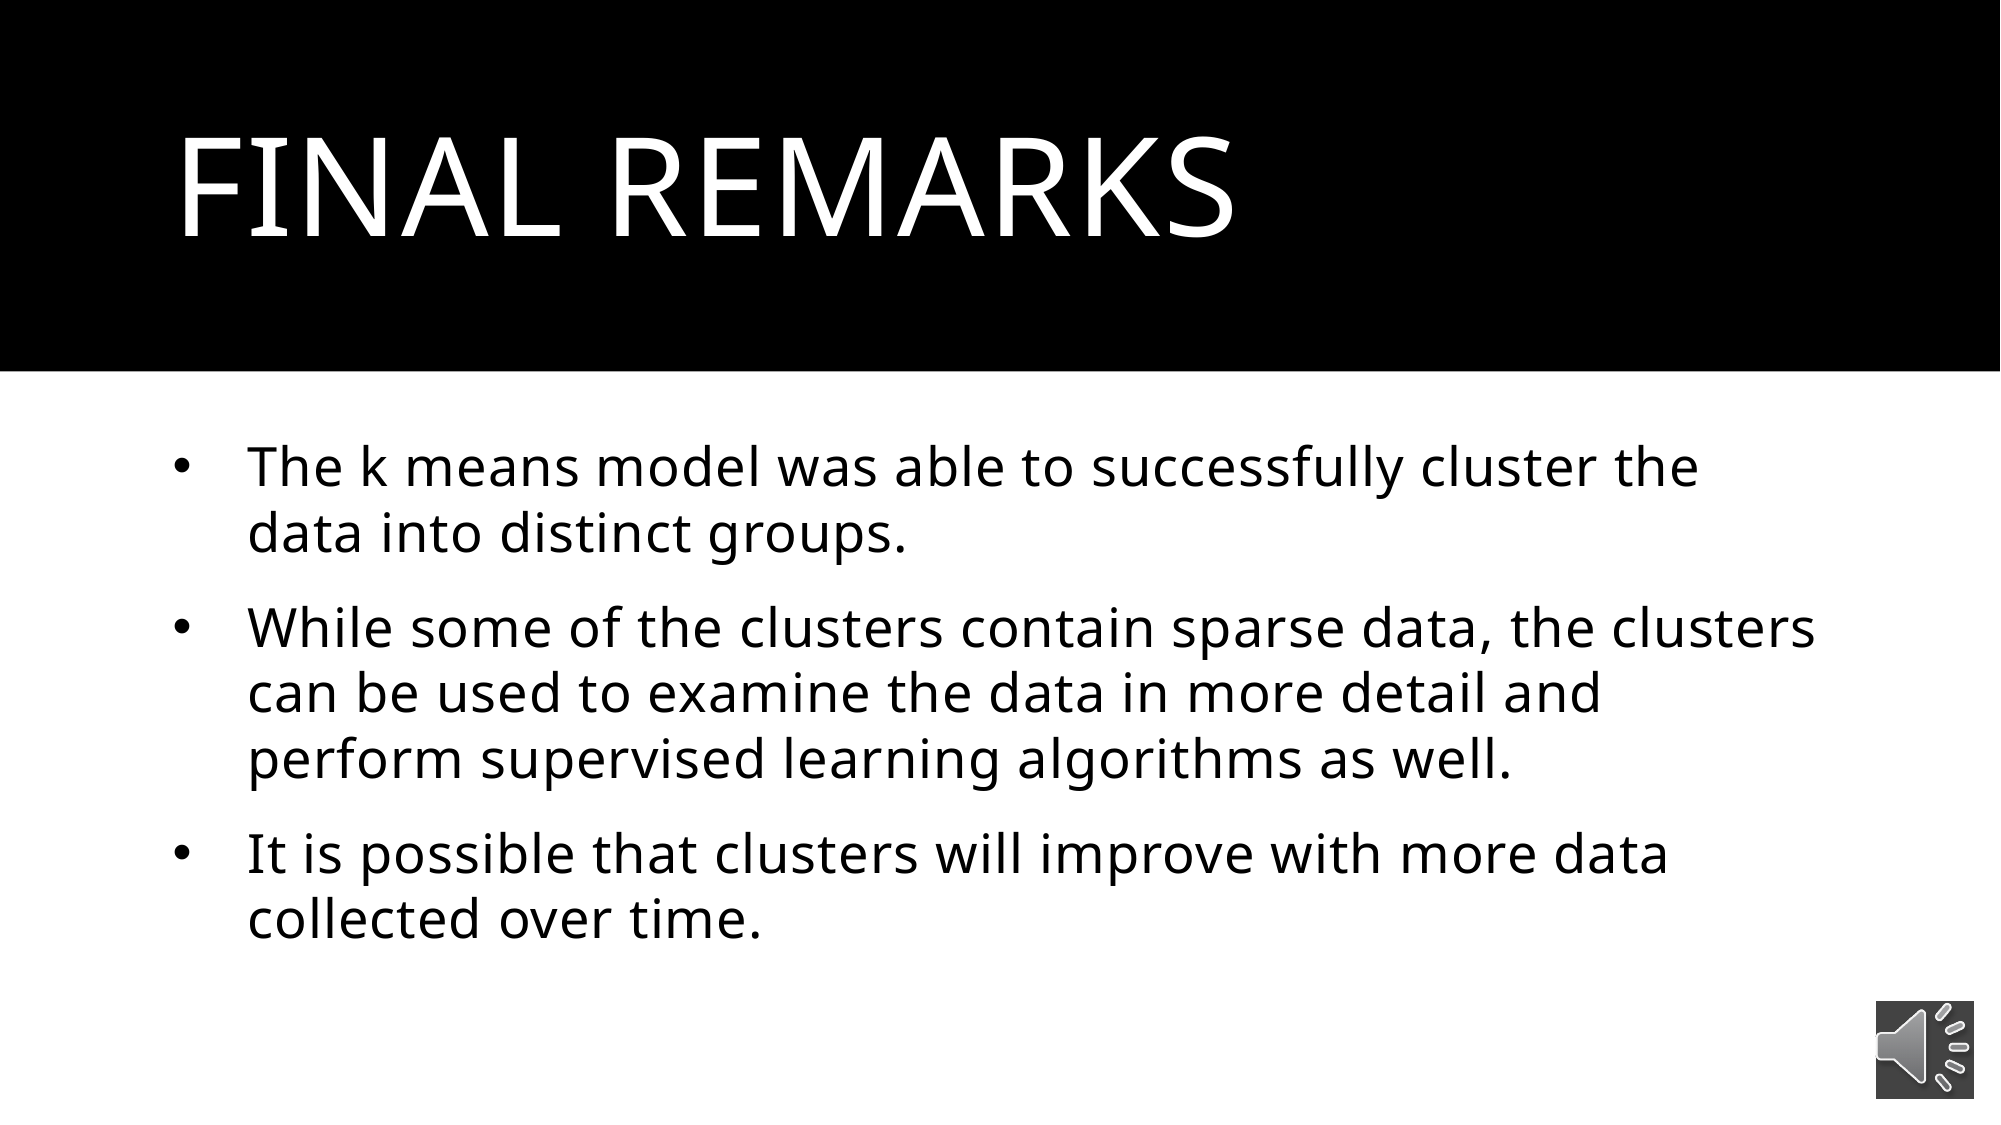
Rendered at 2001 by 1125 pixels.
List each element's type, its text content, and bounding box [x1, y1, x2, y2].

list The k means model was able to successfully cluster the data into distinct groups. While some of the clusters contain sparse data, the clusters can be used to examine the data in more detail and perform supervised learning algorithms as well. It is possible that clusters will improve with more data collected over time. [157, 424, 1842, 1014]
title Final remarks [157, 52, 1842, 332]
picture [1874, 999, 1975, 1100]
